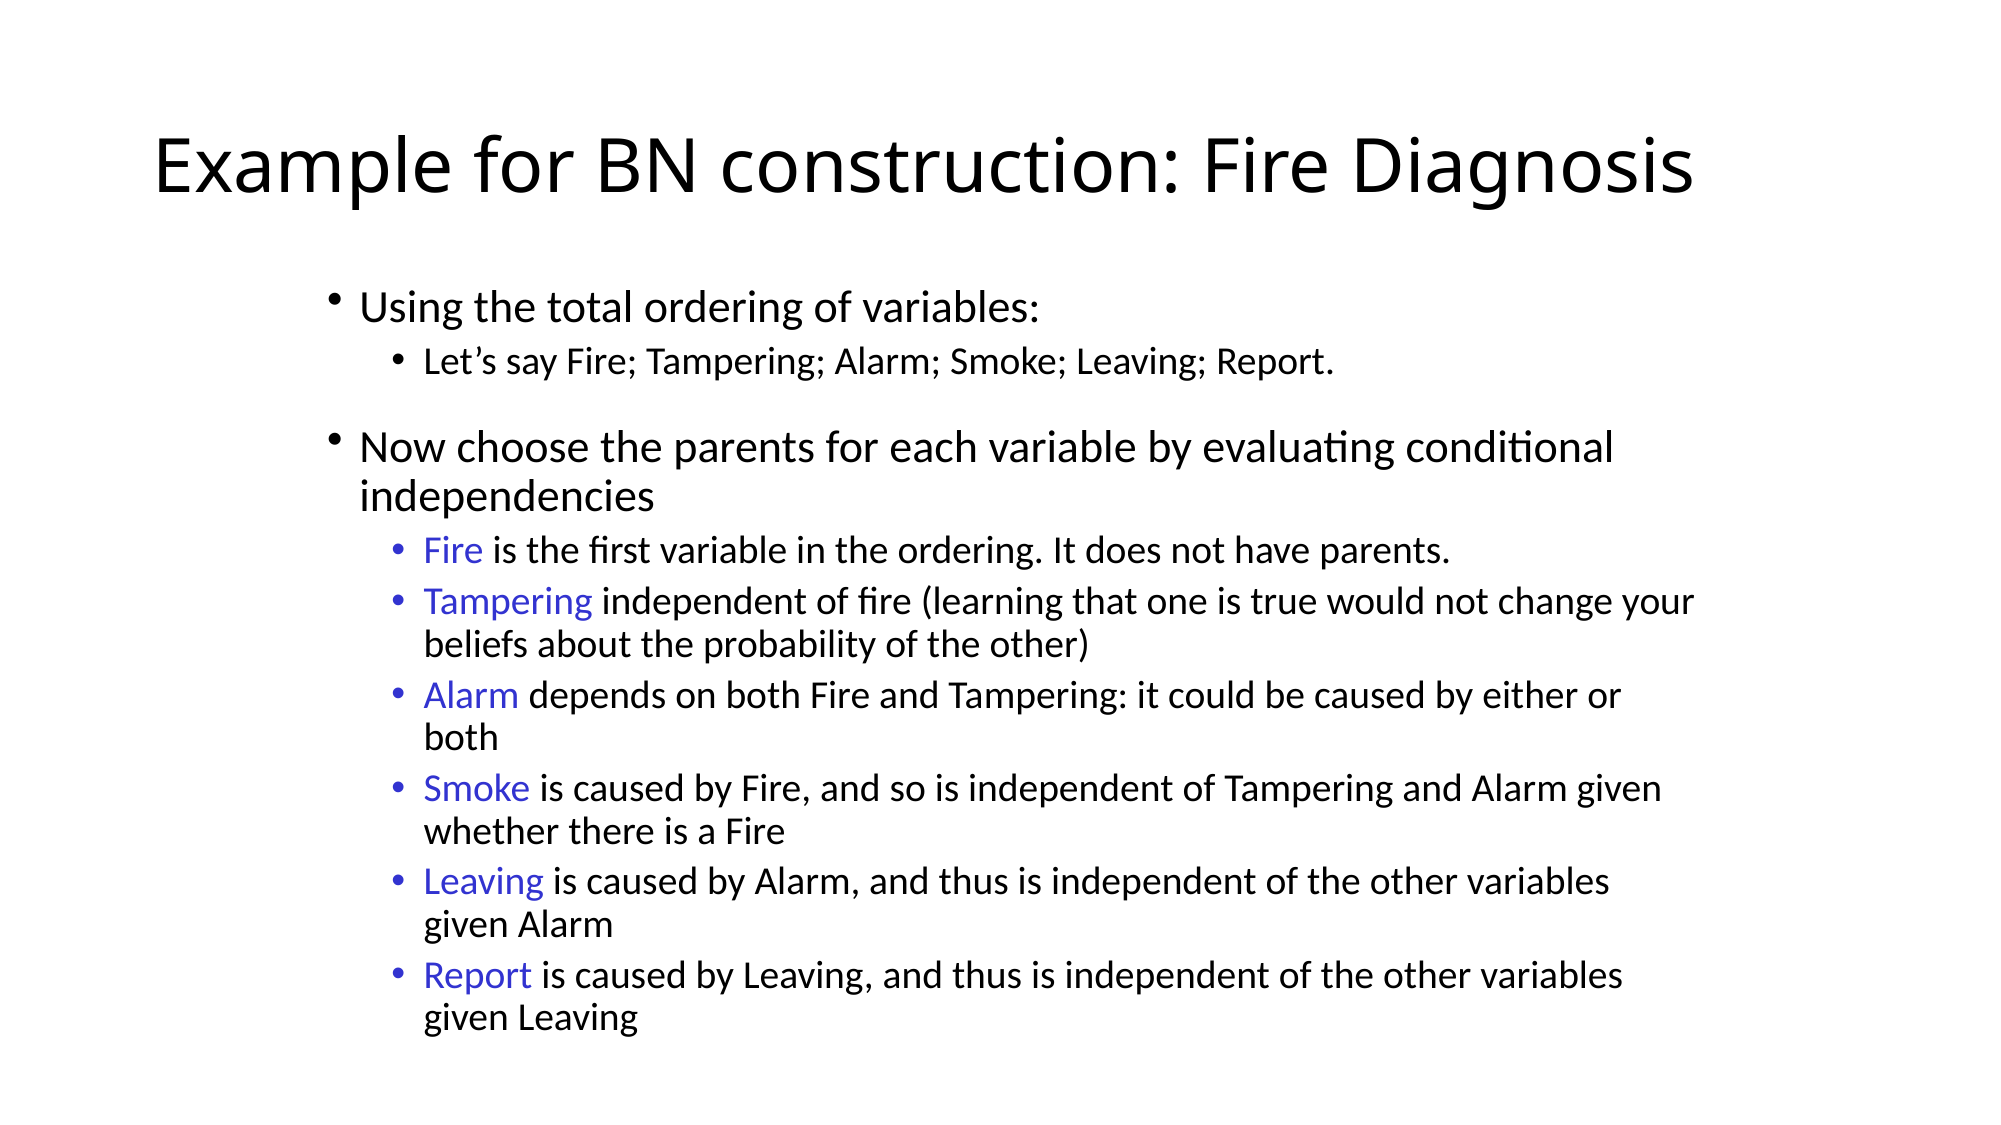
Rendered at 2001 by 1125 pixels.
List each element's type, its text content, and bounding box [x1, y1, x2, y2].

list Using the total ordering of variables: Let’s say Fire; Tampering; Alarm; Smoke; Leaving; Report. Now choose the parents for each variable by evaluating conditional independencies Fire is the first variable in the ordering. It does not have parents. Tampering independent of fire (learning that one is true would not change your beliefs about the probability of the other) Alarm depends on both Fire and Tampering: it could be caused by either or both Smoke is caused by Fire, and so is independent of Tampering and Alarm given whether there is a Fire Leaving is caused by Alarm, and thus is independent of the other variables given Alarm Report is caused by Leaving, and thus is independent of the other variables given Leaving [312, 275, 1713, 1050]
title Example for BN construction: Fire Diagnosis [137, 59, 1863, 278]
